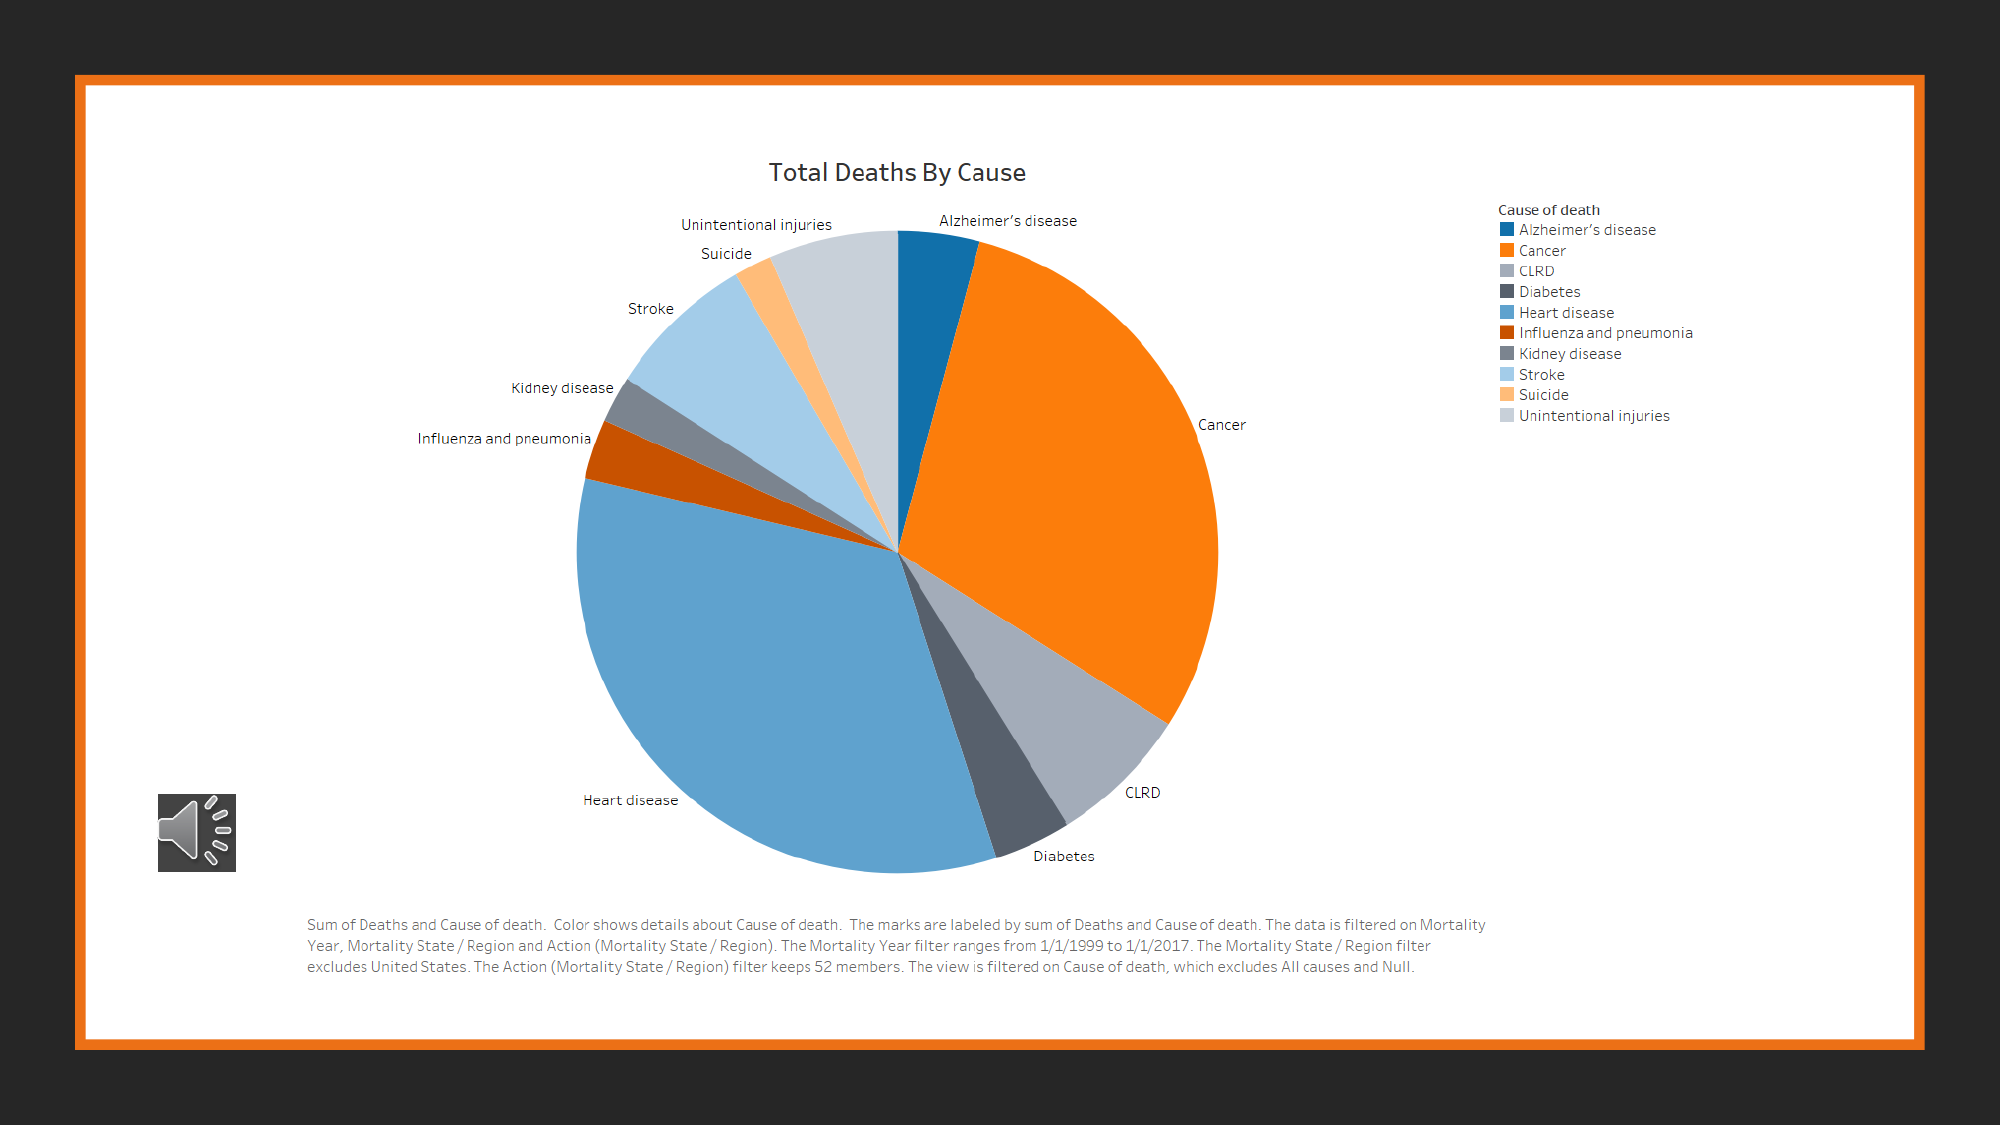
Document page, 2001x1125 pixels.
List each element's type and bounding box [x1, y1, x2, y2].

text_box [74, 74, 1926, 1051]
text_box [84, 84, 1916, 1041]
list [307, 148, 1698, 976]
picture [156, 792, 238, 874]
text_box [0, 0, 2000, 1125]
